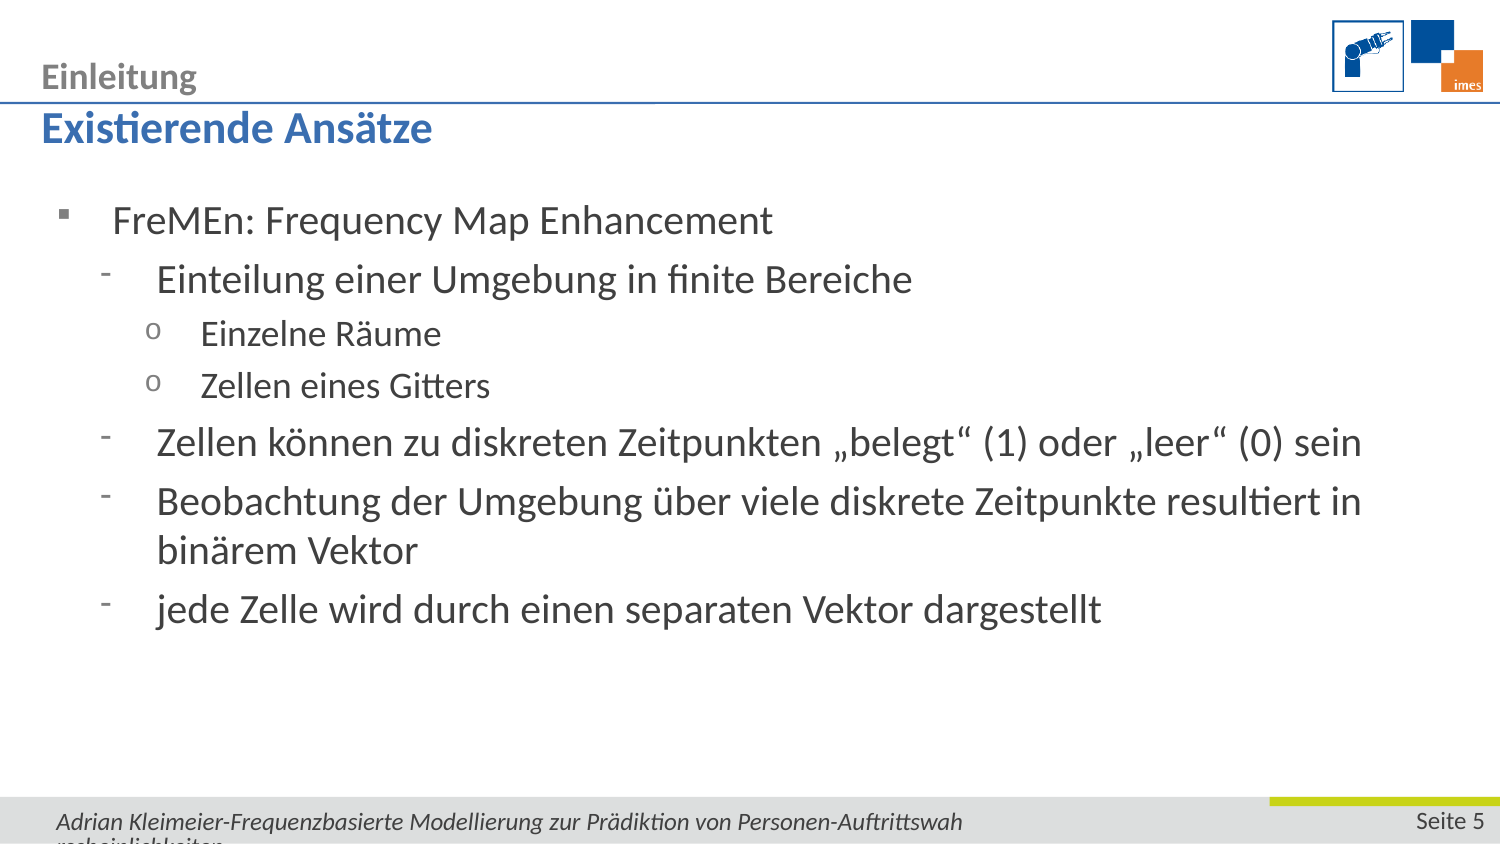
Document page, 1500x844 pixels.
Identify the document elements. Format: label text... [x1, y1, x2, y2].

list FreMEn: Frequency Map Enhancement Einteilung einer Umgebung in finite Bereiche Einzelne Räume Zellen eines Gitters Zellen können zu diskreten Zeitpunkten „belegt“ (1) oder „leer“ (0) sein Beobachtung der Umgebung über viele diskrete Zeitpunkte resultiert in binärem Vektor jede Zelle wird durch einen separaten Vektor dargestellt [41, 185, 1412, 733]
picture [1411, 20, 1483, 92]
picture [1332, 20, 1404, 92]
list Einleitung [41, 43, 1223, 103]
footer Adrian Kleimeier-Frequenzbasierte Modellierung zur Prädiktion von Personen-Auftrittswahrscheinlichkeiten [41, 796, 988, 844]
title Existierende Ansätze [41, 103, 1223, 162]
